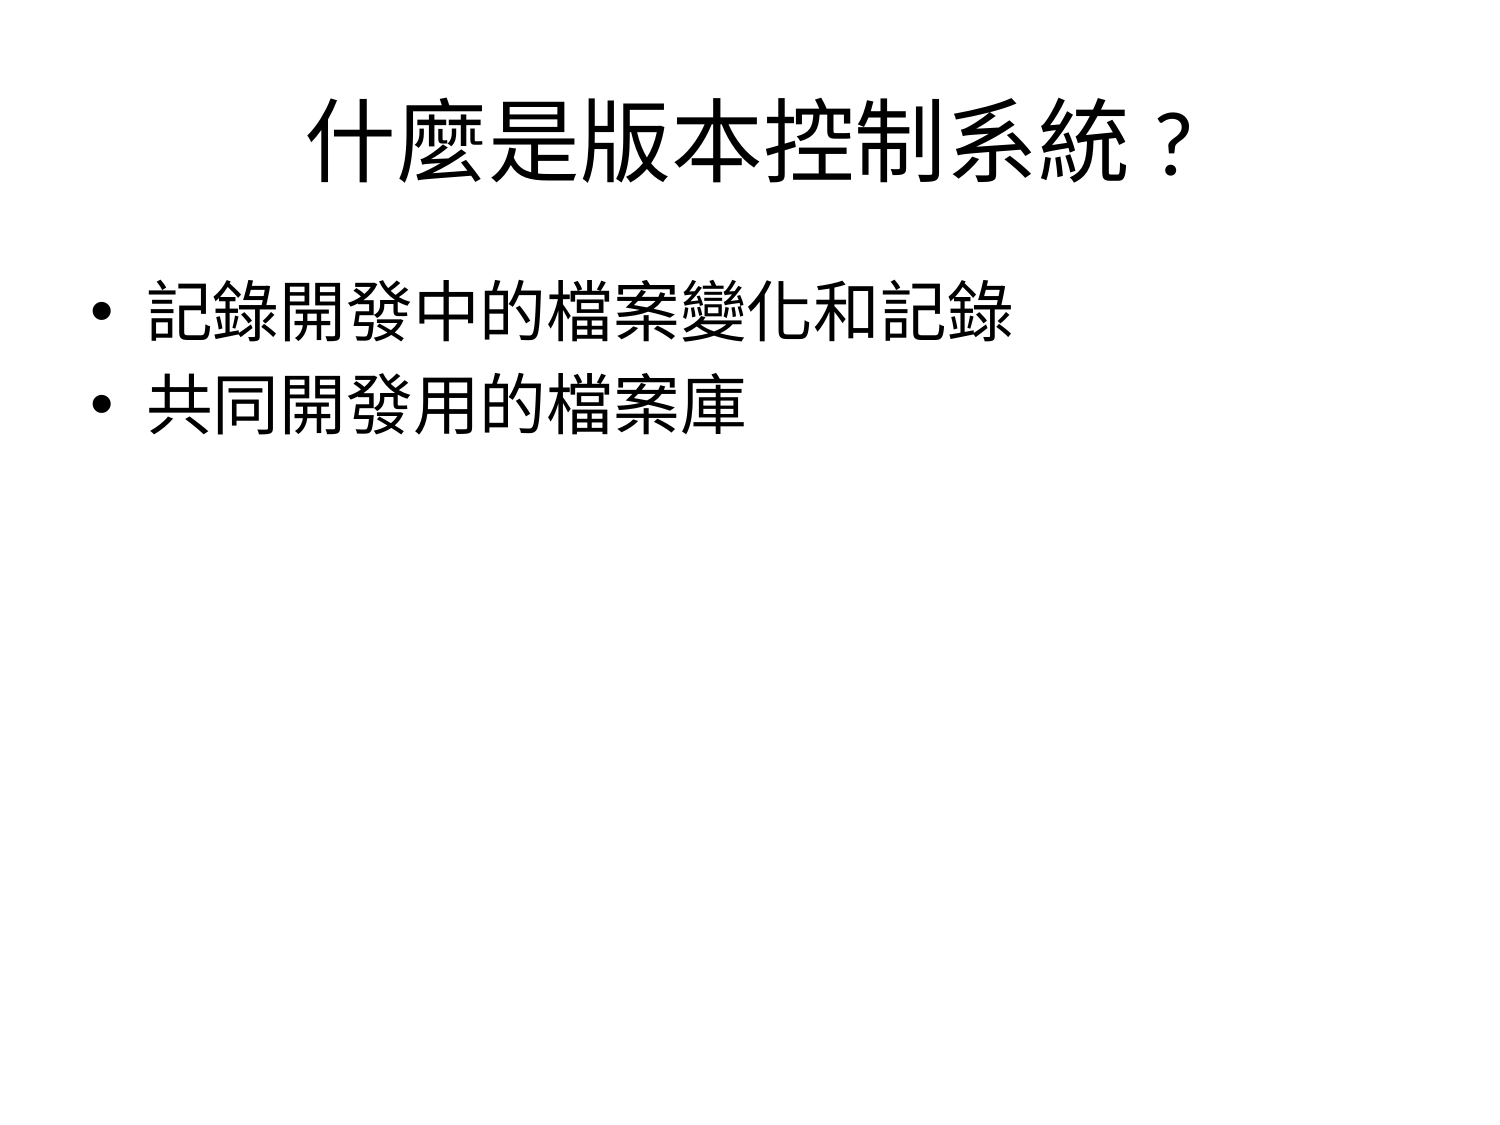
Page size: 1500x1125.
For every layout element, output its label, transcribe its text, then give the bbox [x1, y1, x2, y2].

list 記錄開發中的檔案變化和記錄 共同開發用的檔案庫 [75, 262, 1425, 1005]
title 什麼是版本控制系統? [75, 45, 1425, 233]
